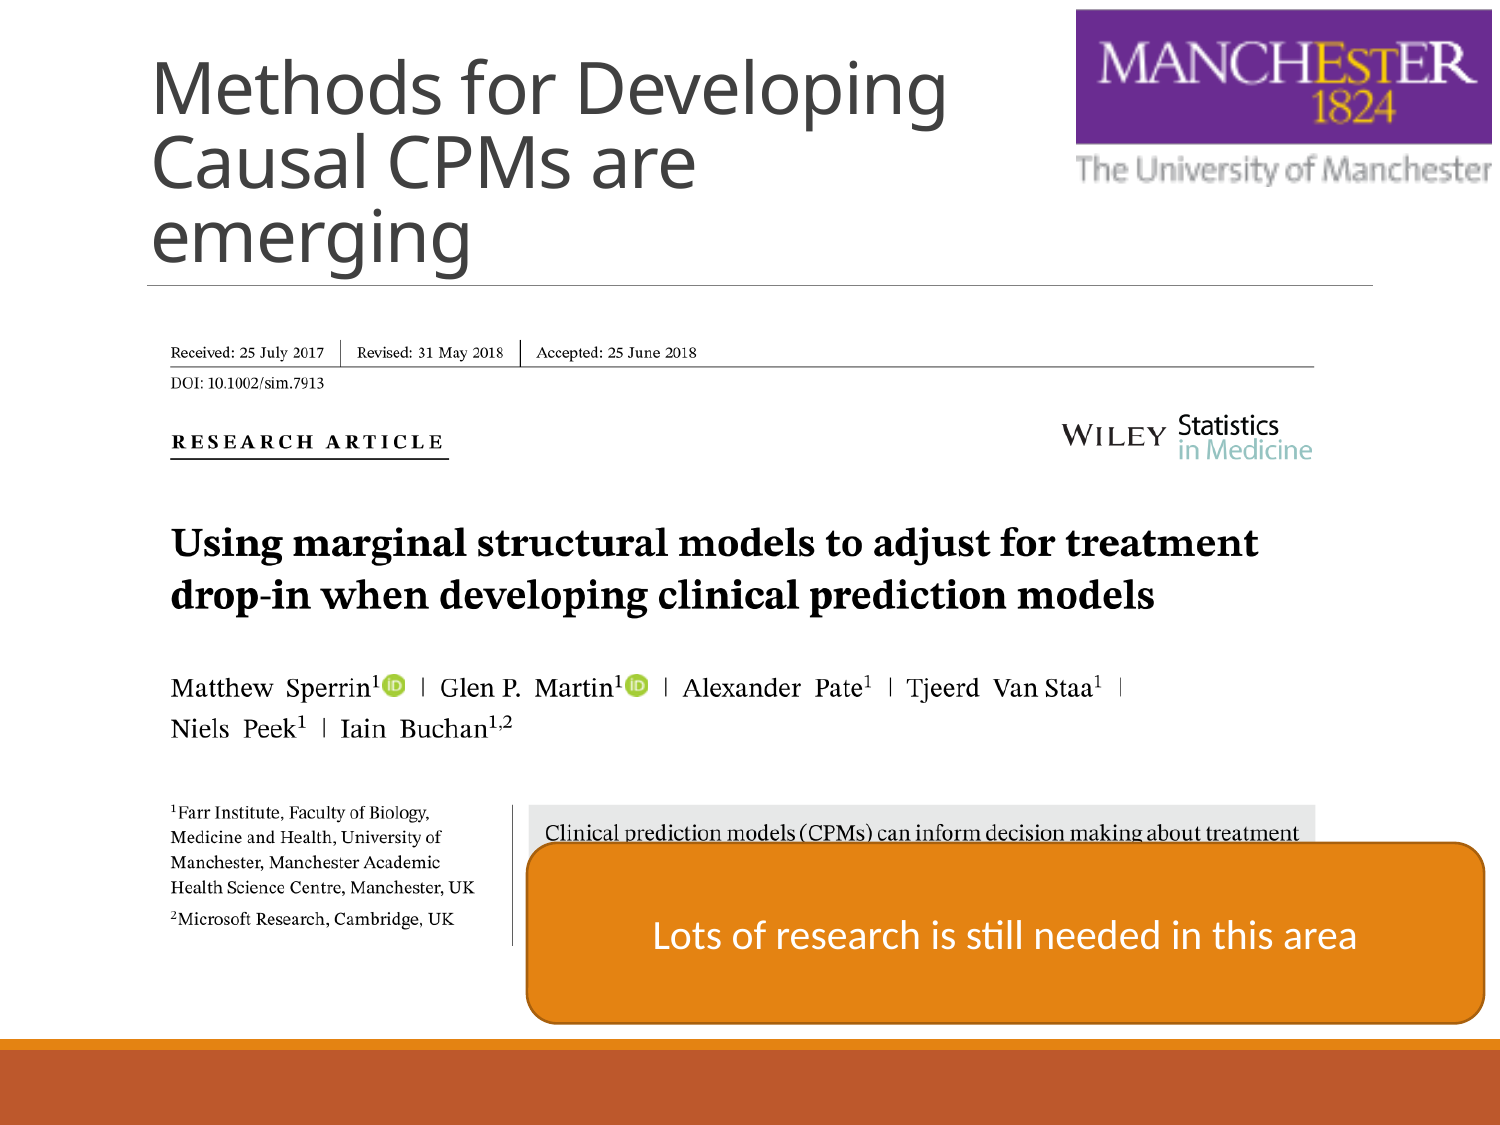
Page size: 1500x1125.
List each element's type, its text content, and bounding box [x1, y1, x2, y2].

title Methods for Developing Causal CPMs are emerging [135, 47, 1047, 285]
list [134, 319, 1373, 946]
text_box Lots of research is still needed in this area [525, 841, 1486, 1025]
